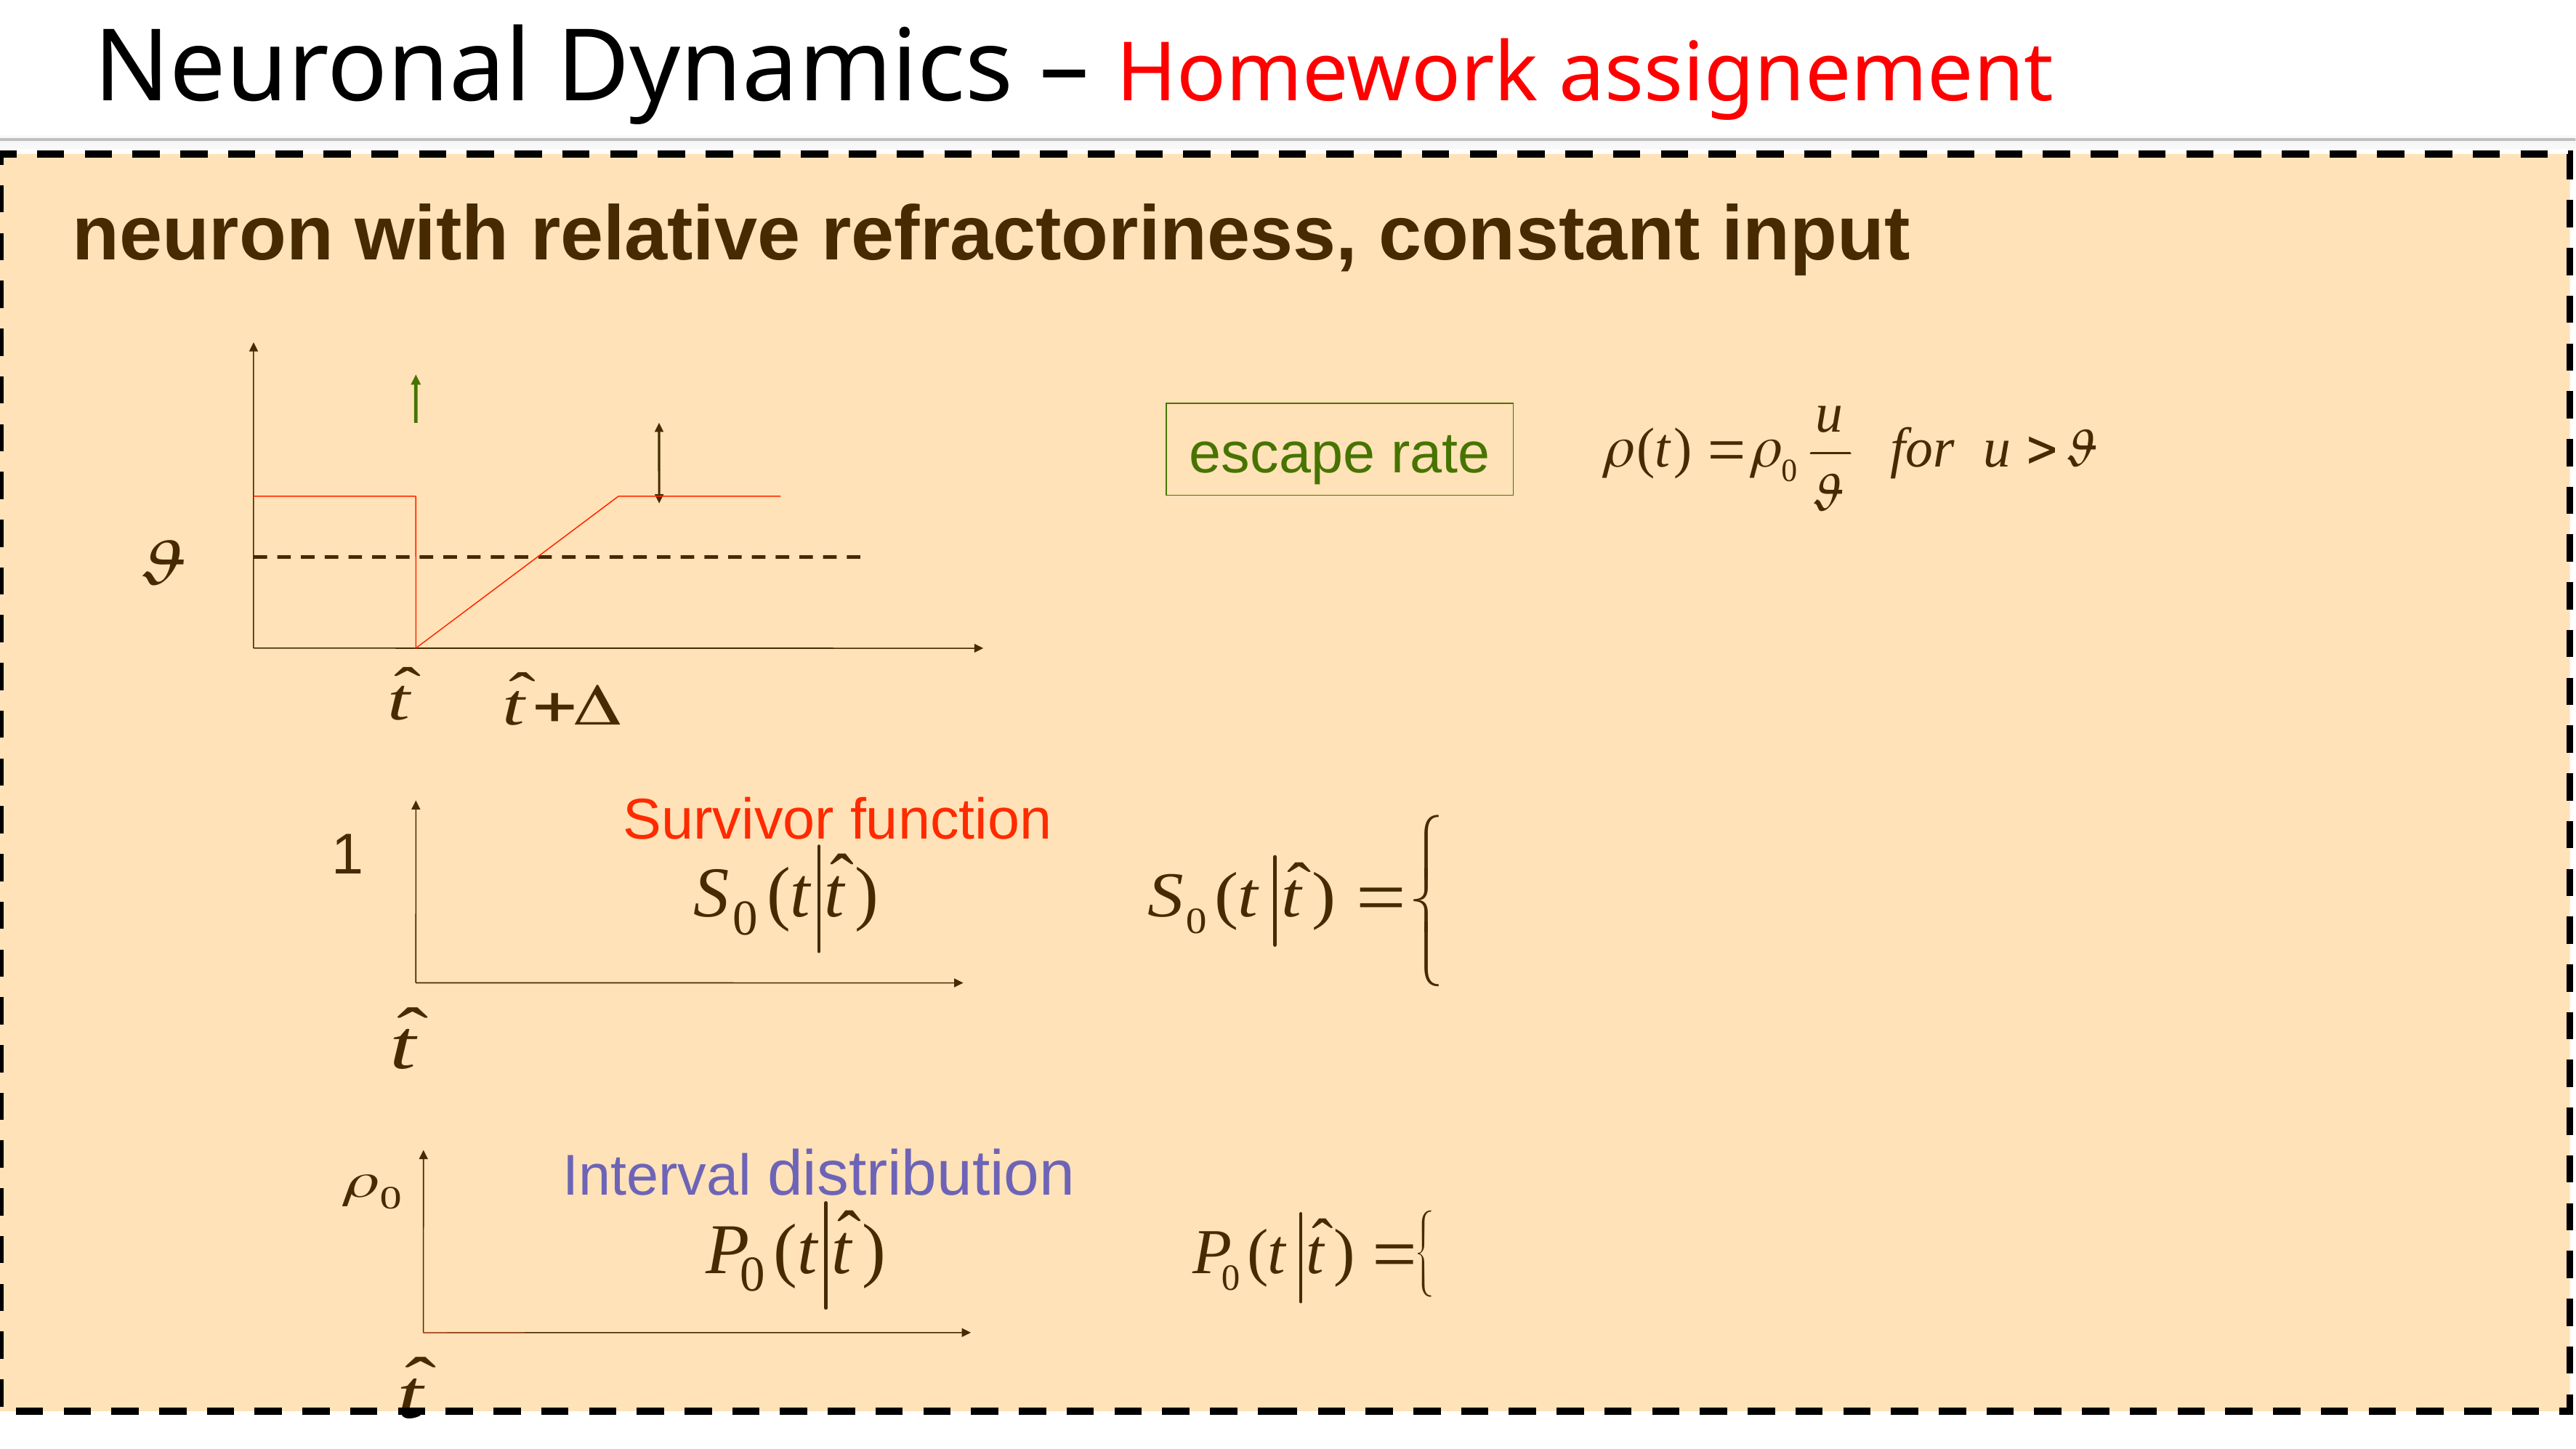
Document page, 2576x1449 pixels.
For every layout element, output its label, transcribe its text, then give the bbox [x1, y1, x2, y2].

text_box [679, 831, 895, 967]
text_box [374, 984, 489, 1090]
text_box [1181, 1198, 1486, 1317]
text_box [0, 153, 2570, 1411]
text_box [375, 647, 473, 738]
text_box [132, 523, 206, 603]
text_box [1591, 378, 2110, 524]
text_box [328, 1150, 416, 1221]
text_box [690, 1187, 898, 1324]
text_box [382, 1334, 496, 1440]
text_box Neuronal Dynamics – Homework assignement [83, 0, 2570, 137]
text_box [1135, 804, 1515, 998]
text_box Neuronal Dynamics – Homework assignement [83, 149, 2570, 153]
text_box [490, 659, 644, 755]
